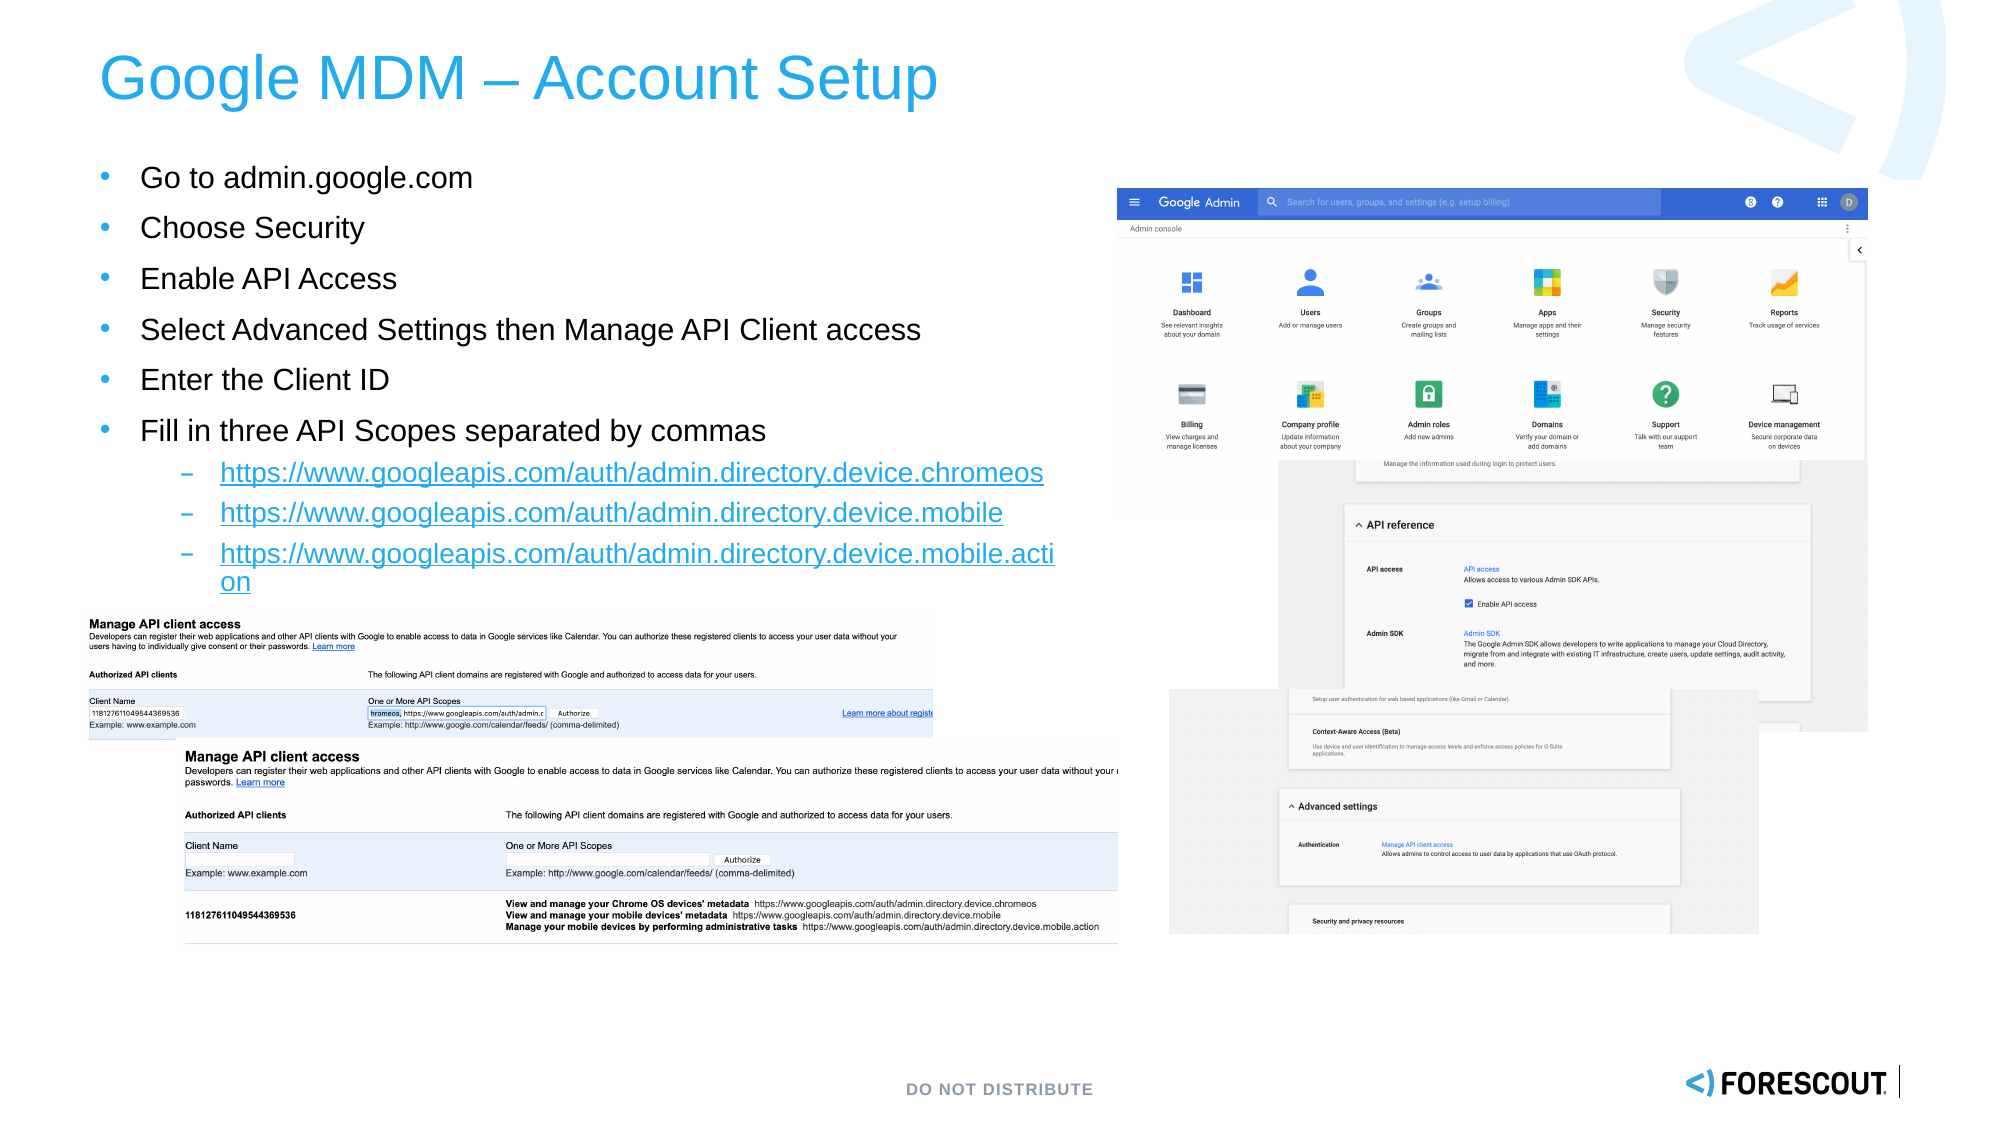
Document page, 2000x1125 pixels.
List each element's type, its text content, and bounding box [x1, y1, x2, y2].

title Google MDM – Account Setup [99, 0, 1900, 150]
picture [82, 610, 1118, 953]
footer Do Not Distribute [662, 1064, 1338, 1099]
list Go to admin.google.com Choose Security Enable API Access Select Advanced Settings then Manage API Client access Enter the Client ID Fill in three API Scopes separated by commas https://www.googleapis.com/auth/admin.directory.device.chromeos https://www.googleapis.com/auth/admin.directory.device.mobile https://www.googleapis.com/auth/admin.directory.device.mobile.action Hit the authorize button and the value will appear in the list [99, 149, 1069, 630]
picture [1117, 188, 1868, 934]
